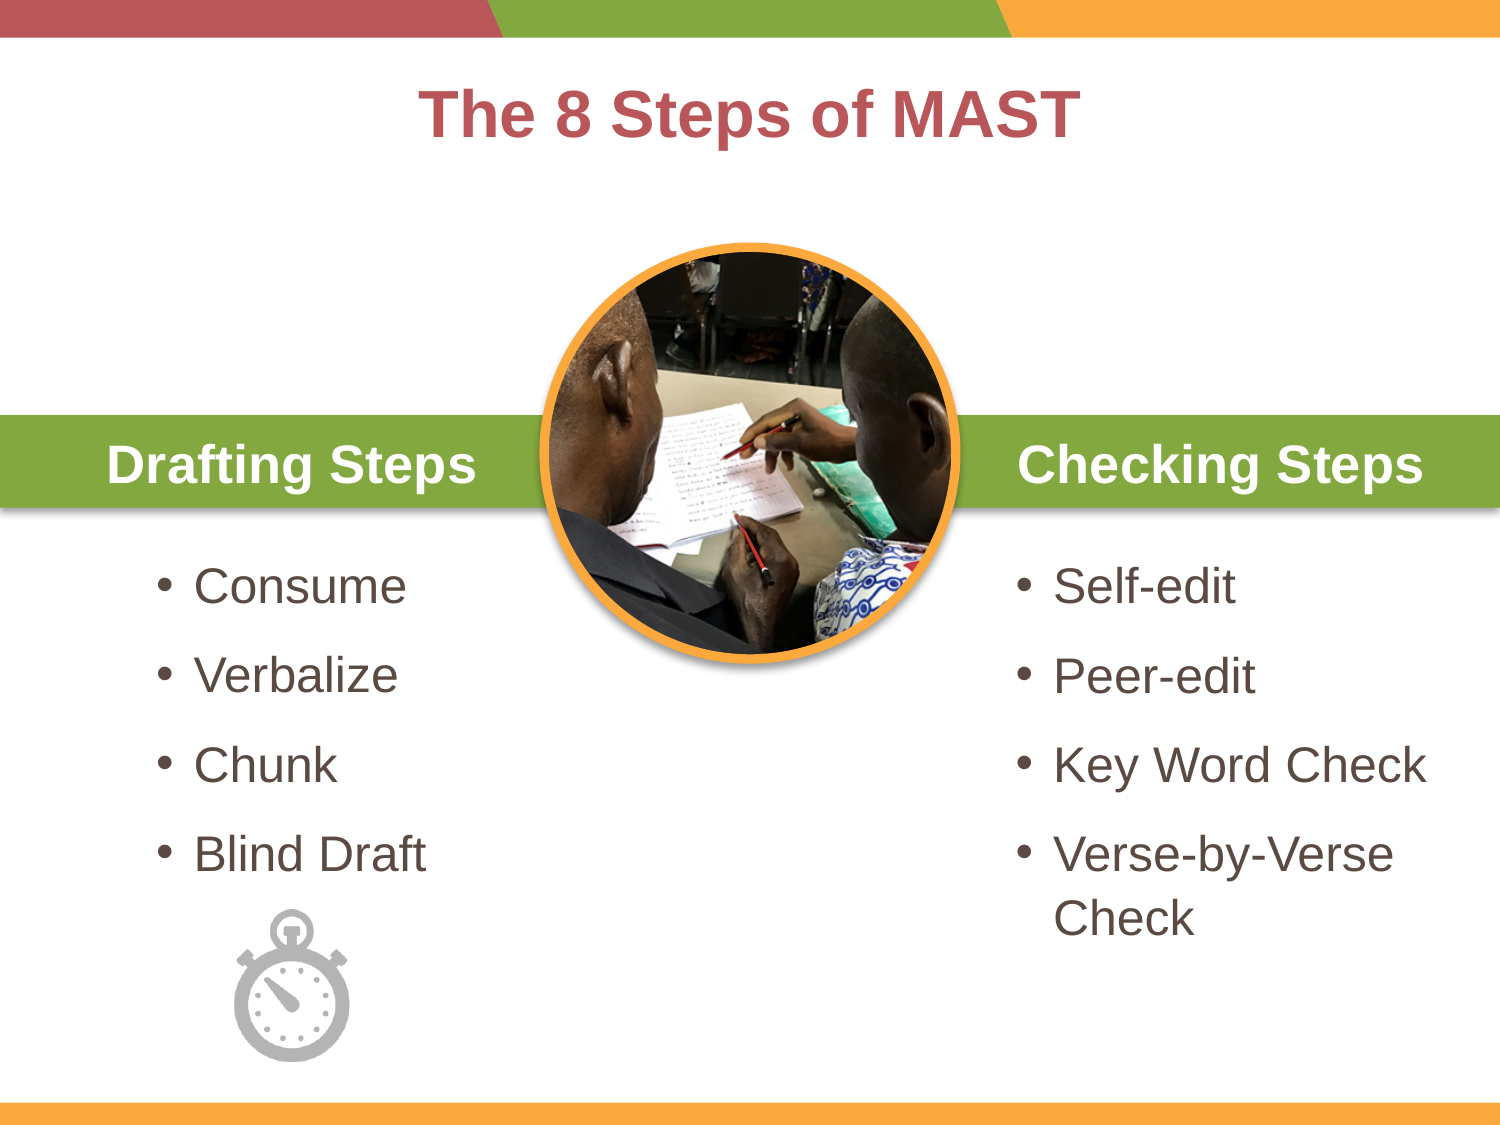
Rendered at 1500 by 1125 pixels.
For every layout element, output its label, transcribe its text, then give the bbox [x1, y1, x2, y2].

text_box Self-edit Peer-edit Key Word Check Verse-by-Verse Check [988, 542, 1455, 954]
text_box Consume Verbalize Chunk Blind Draft [58, 542, 525, 889]
picture [215, 909, 368, 1062]
text_box [0, 415, 539, 508]
text_box Drafting Steps [86, 421, 499, 502]
title The 8 Steps of MAST [103, 63, 1397, 281]
picture [544, 247, 956, 659]
text_box [960, 415, 1500, 508]
text_box Checking Steps [988, 421, 1454, 502]
